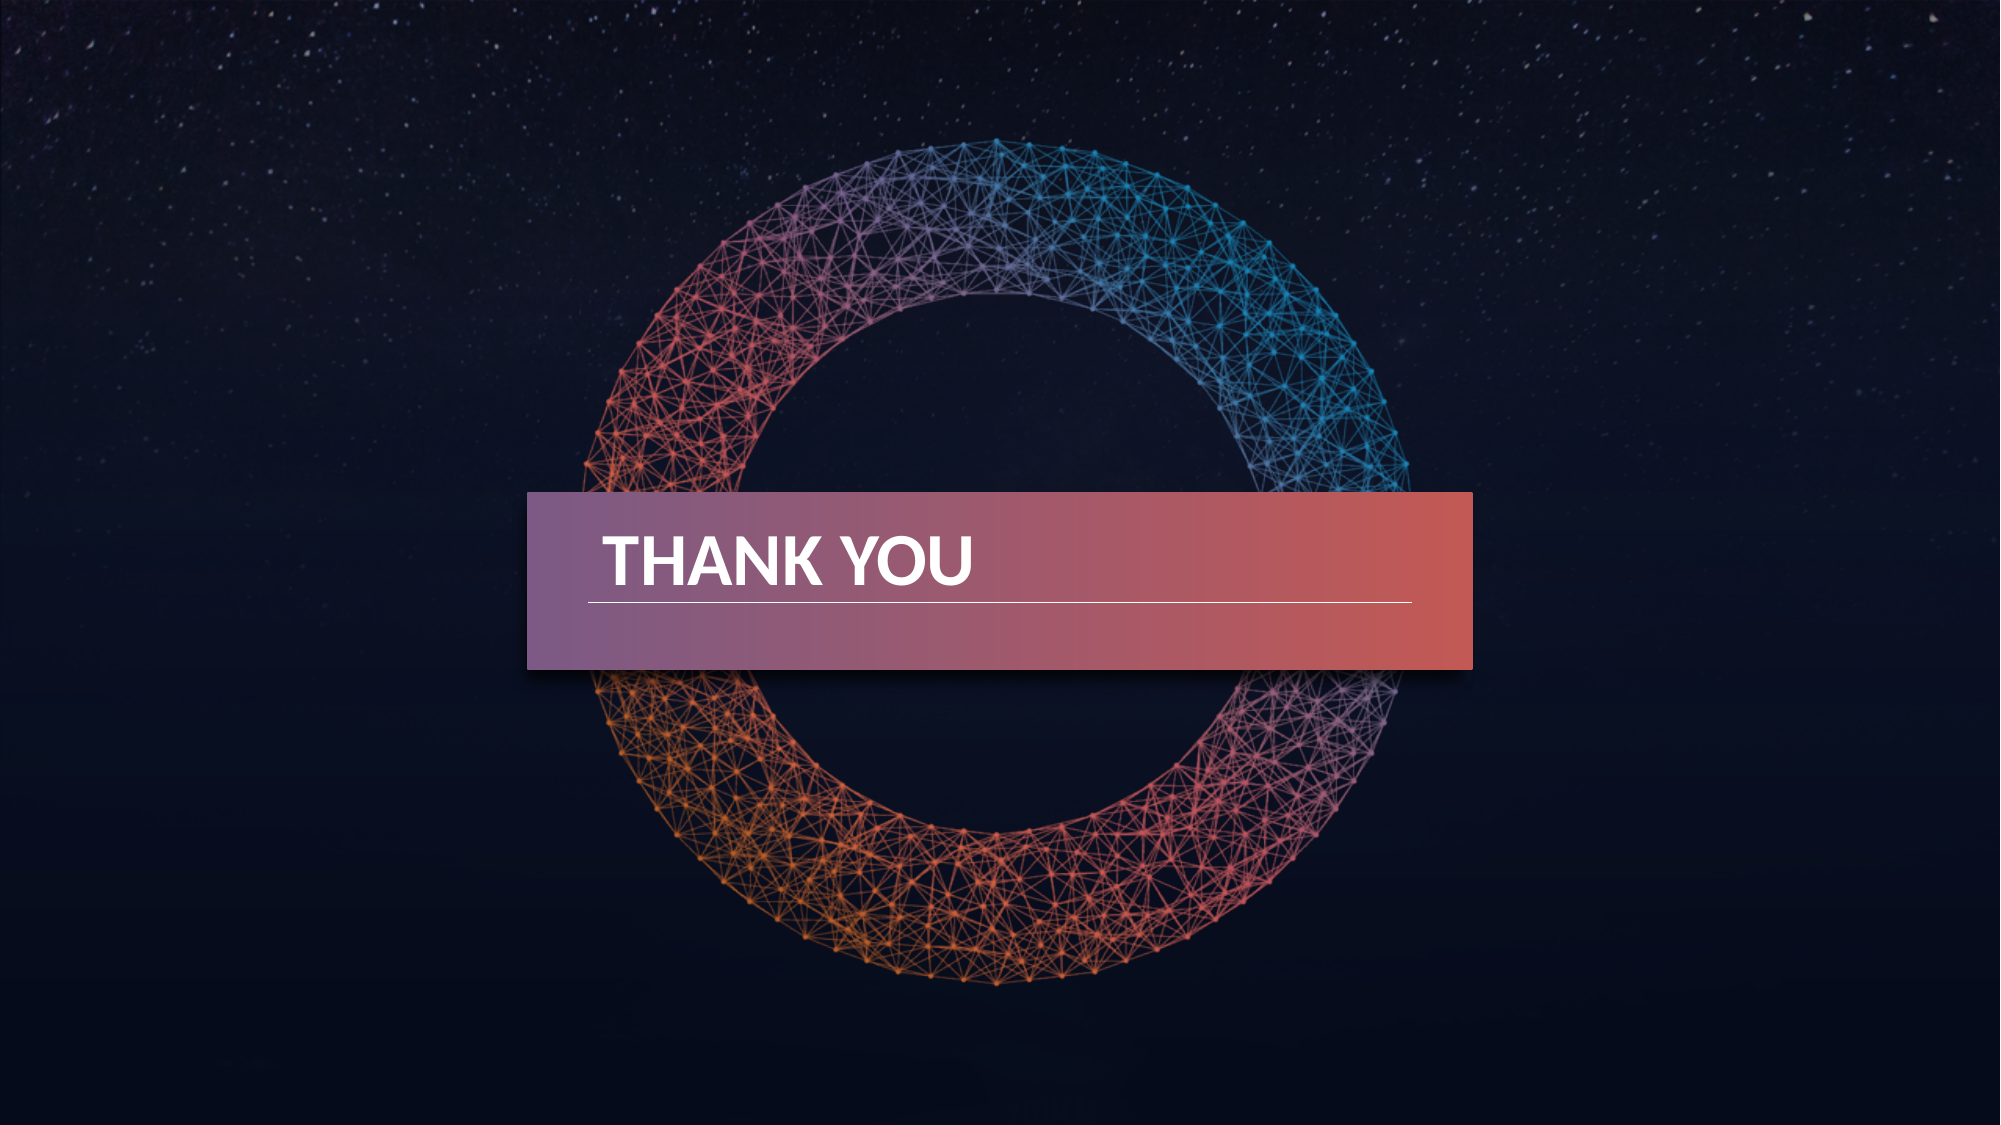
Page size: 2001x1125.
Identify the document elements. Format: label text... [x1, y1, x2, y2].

picture [0, 0, 2000, 1125]
text_box [527, 492, 1473, 670]
text_box THANK YOU [588, 502, 1412, 601]
